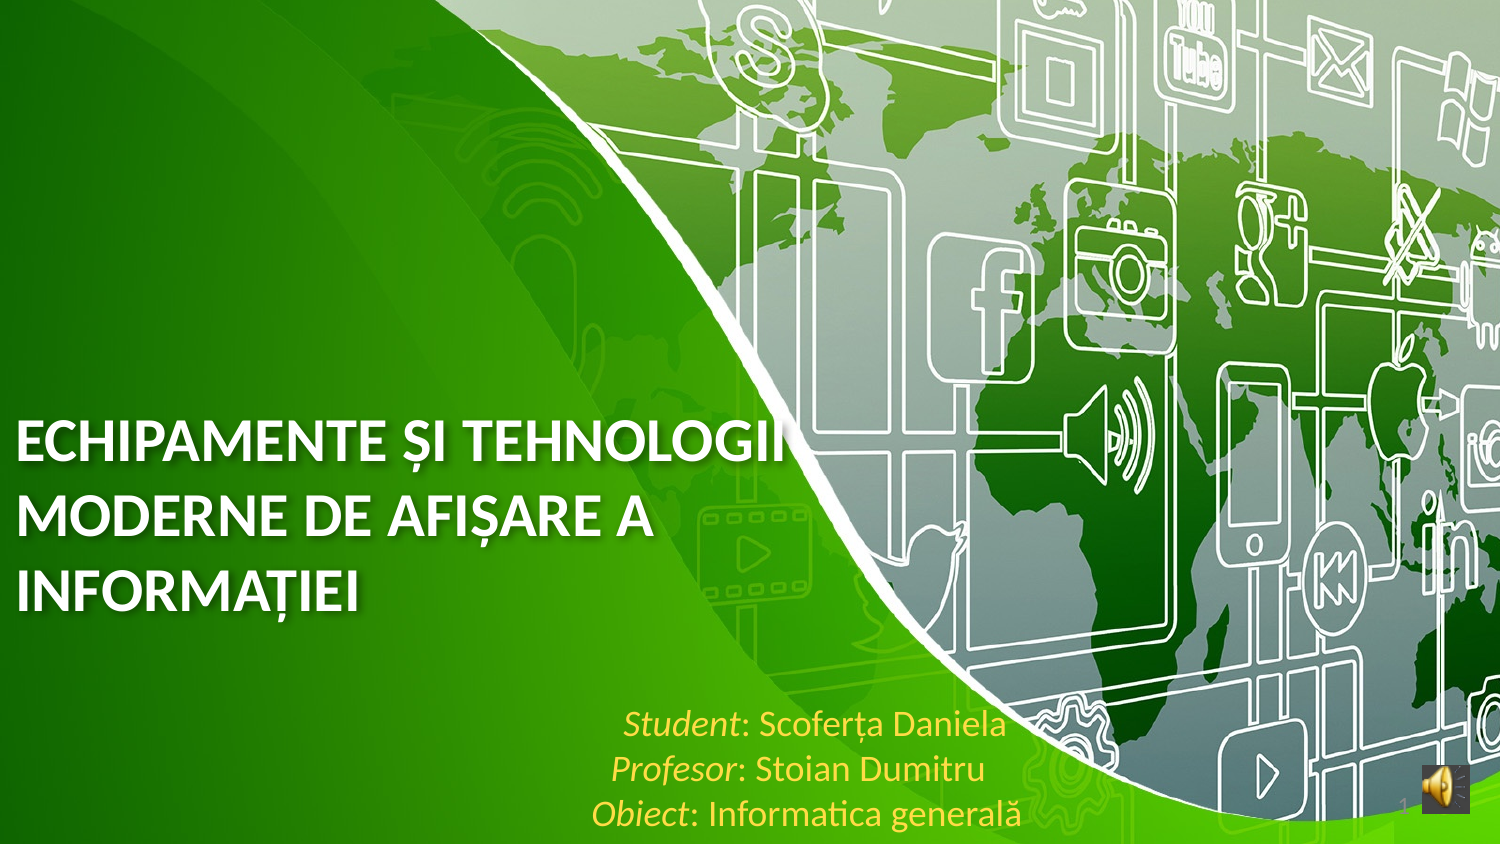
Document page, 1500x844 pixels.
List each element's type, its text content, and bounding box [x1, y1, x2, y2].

subtitle Student: Scoferța Daniela Profesor: Stoian Dumitru Obiect: Informatica generală [35, 691, 1043, 844]
slide_number 1 [1074, 782, 1425, 827]
title ECHIPAMENTE ȘI TEHNOLOGII MODERNE DE AFIȘARE A INFORMAȚIEI [0, 398, 1128, 624]
picture [0, 0, 1500, 844]
